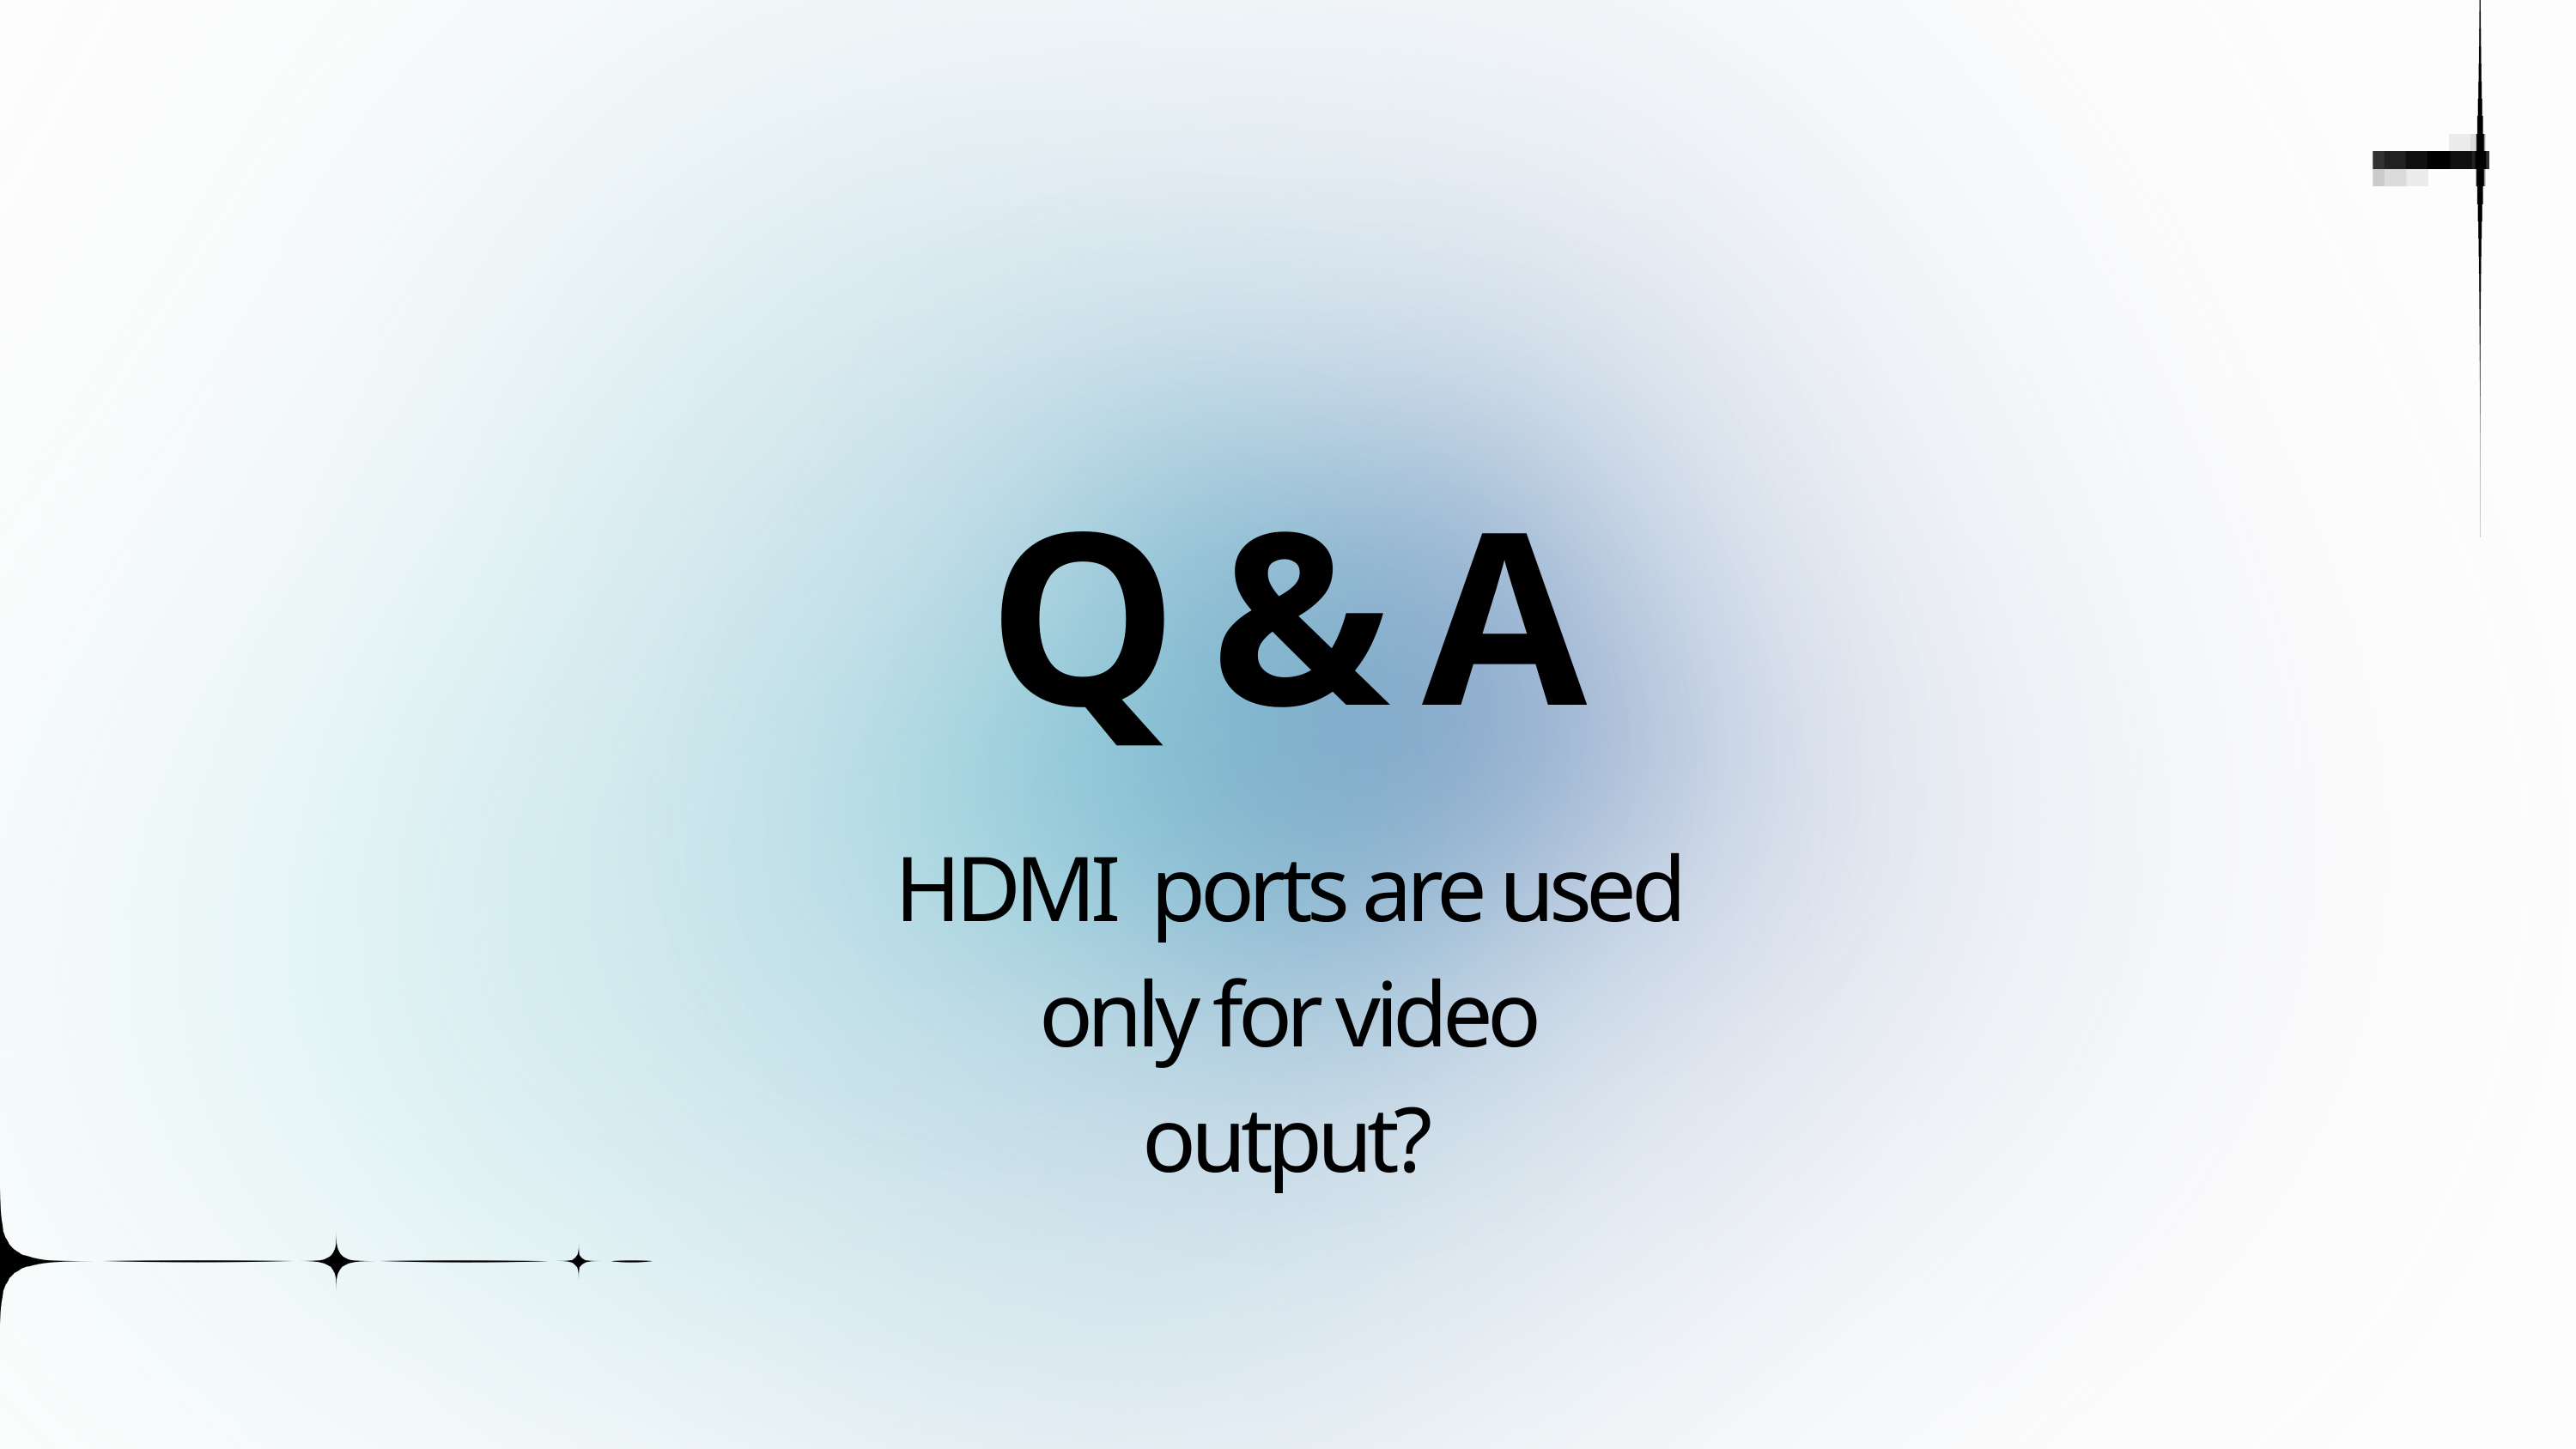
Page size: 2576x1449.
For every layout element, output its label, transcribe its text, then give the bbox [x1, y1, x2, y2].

text_box [609, 144, 1967, 516]
text_box HDMI ports are used only for video output? [885, 814, 1691, 1190]
text_box [0, 1187, 653, 1335]
text_box [2372, 0, 2490, 537]
text_box [0, 0, 2576, 1449]
text_box Q & A [359, 516, 2216, 754]
text_box [609, 754, 1967, 1304]
